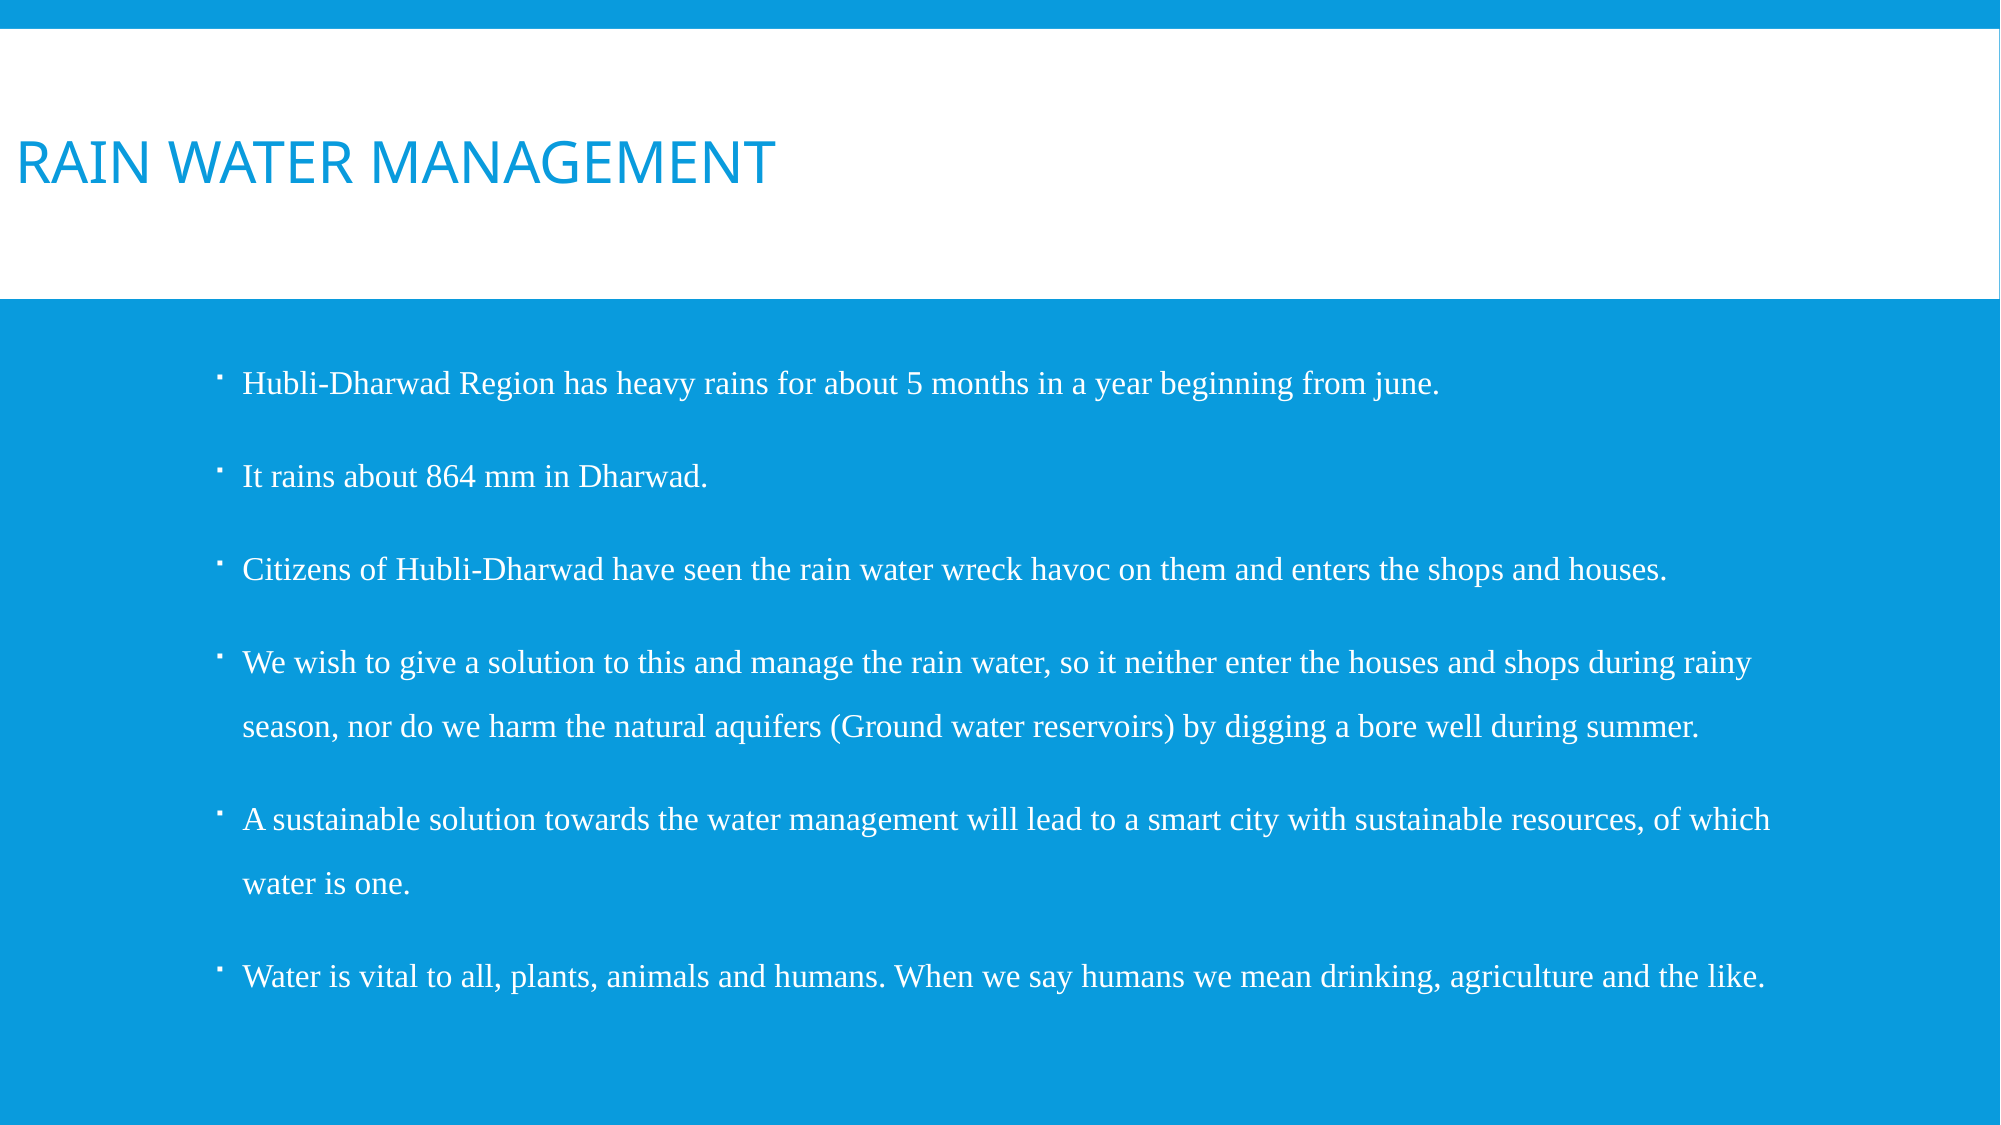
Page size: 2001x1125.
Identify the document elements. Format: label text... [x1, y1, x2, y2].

title Rain Water Management [0, 42, 1605, 290]
list Hubli-Dharwad Region has heavy rains for about 5 months in a year beginning from june. It rains about 864 mm in Dharwad. Citizens of Hubli-Dharwad have seen the rain water wreck havoc on them and enters the shops and houses. We wish to give a solution to this and manage the rain water, so it neither enter the houses and shops during rainy season, nor do we harm the natural aquifers (Ground water reservoirs) by digging a bore well during summer. A sustainable solution towards the water management will lead to a smart city with sustainable resources, of which water is one. Water is vital to all, plants, animals and humans. When we say humans we mean drinking, agriculture and the like. [197, 329, 1803, 1020]
